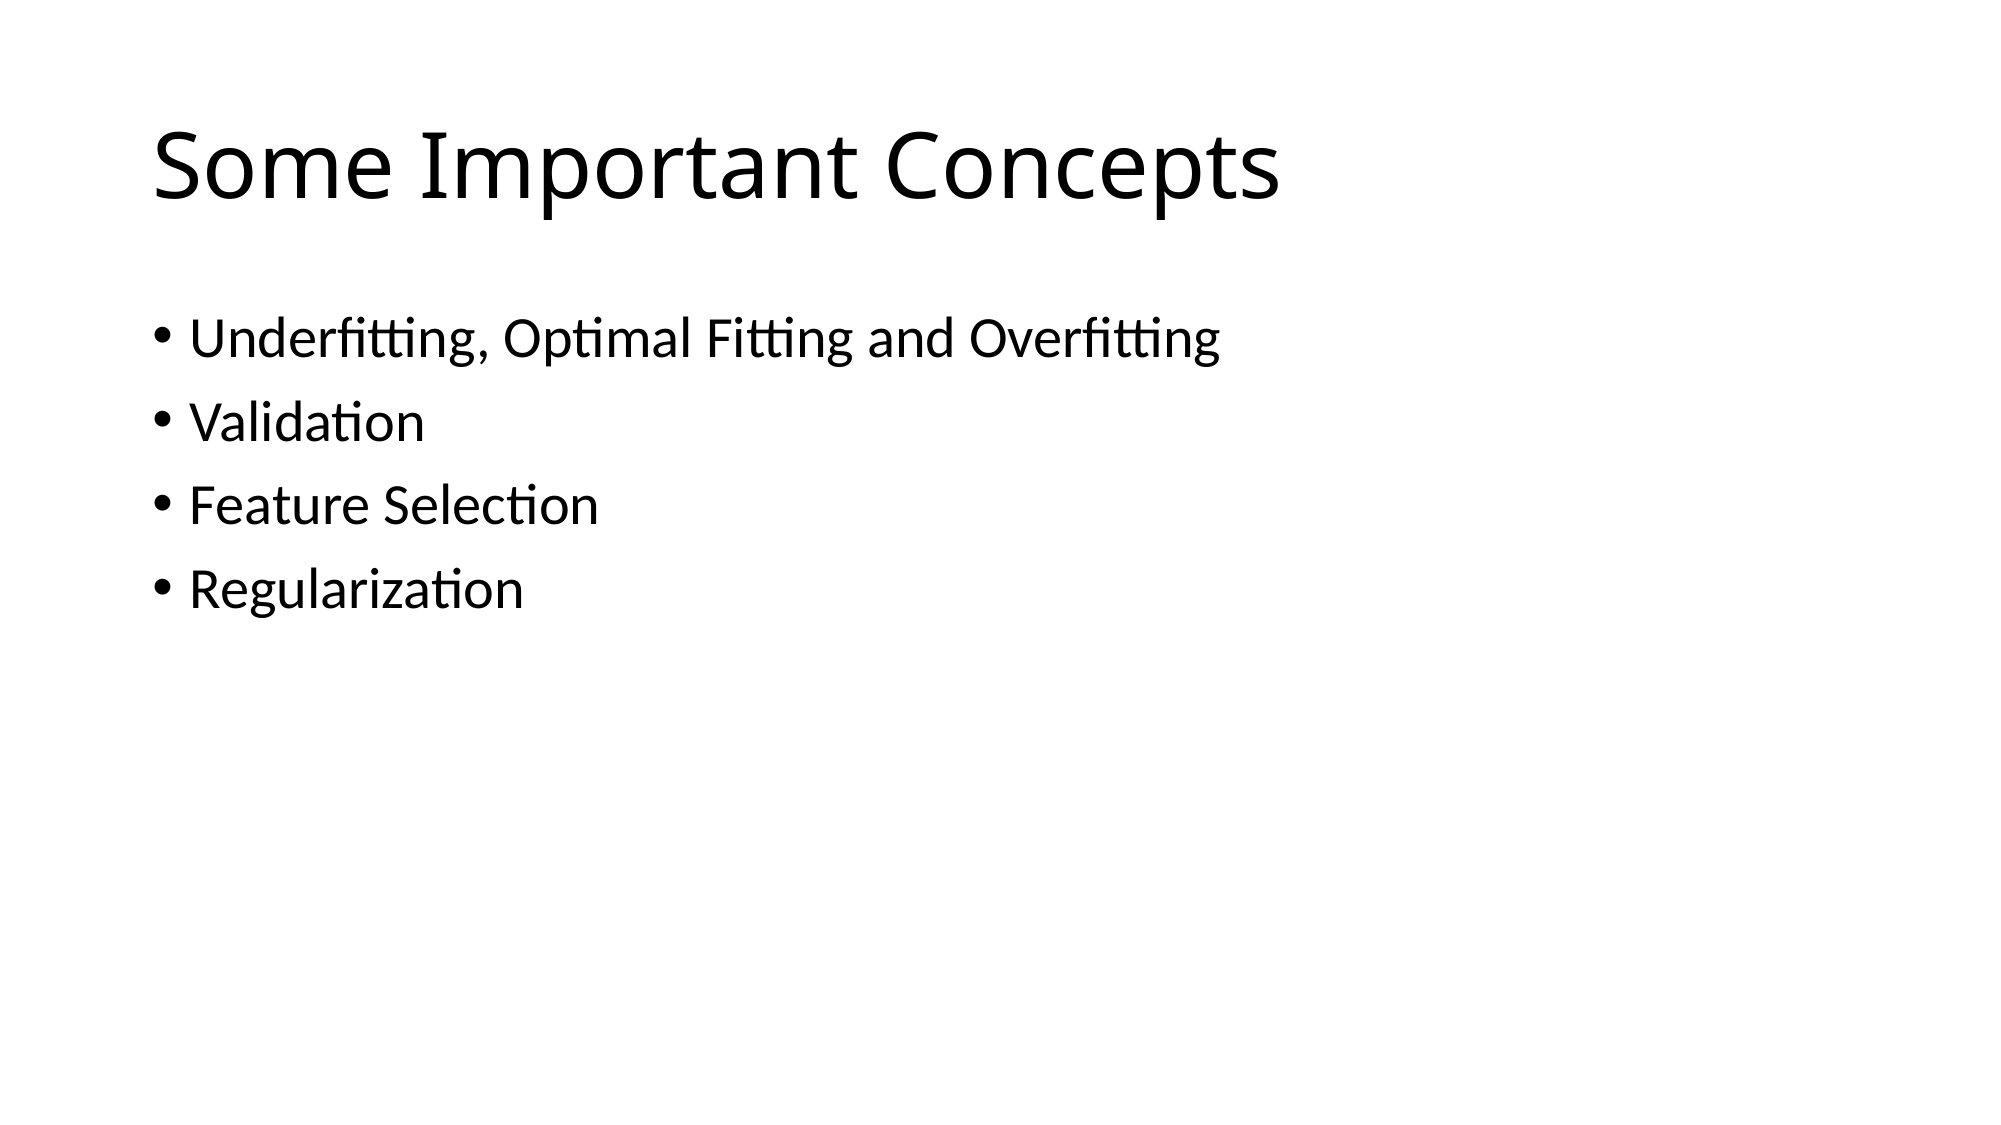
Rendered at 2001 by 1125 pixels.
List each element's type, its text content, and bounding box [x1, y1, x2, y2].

list Underfitting, Optimal Fitting and Overfitting Validation Feature Selection Regularization [137, 299, 1863, 1014]
title Some Important Concepts [137, 59, 1863, 278]
